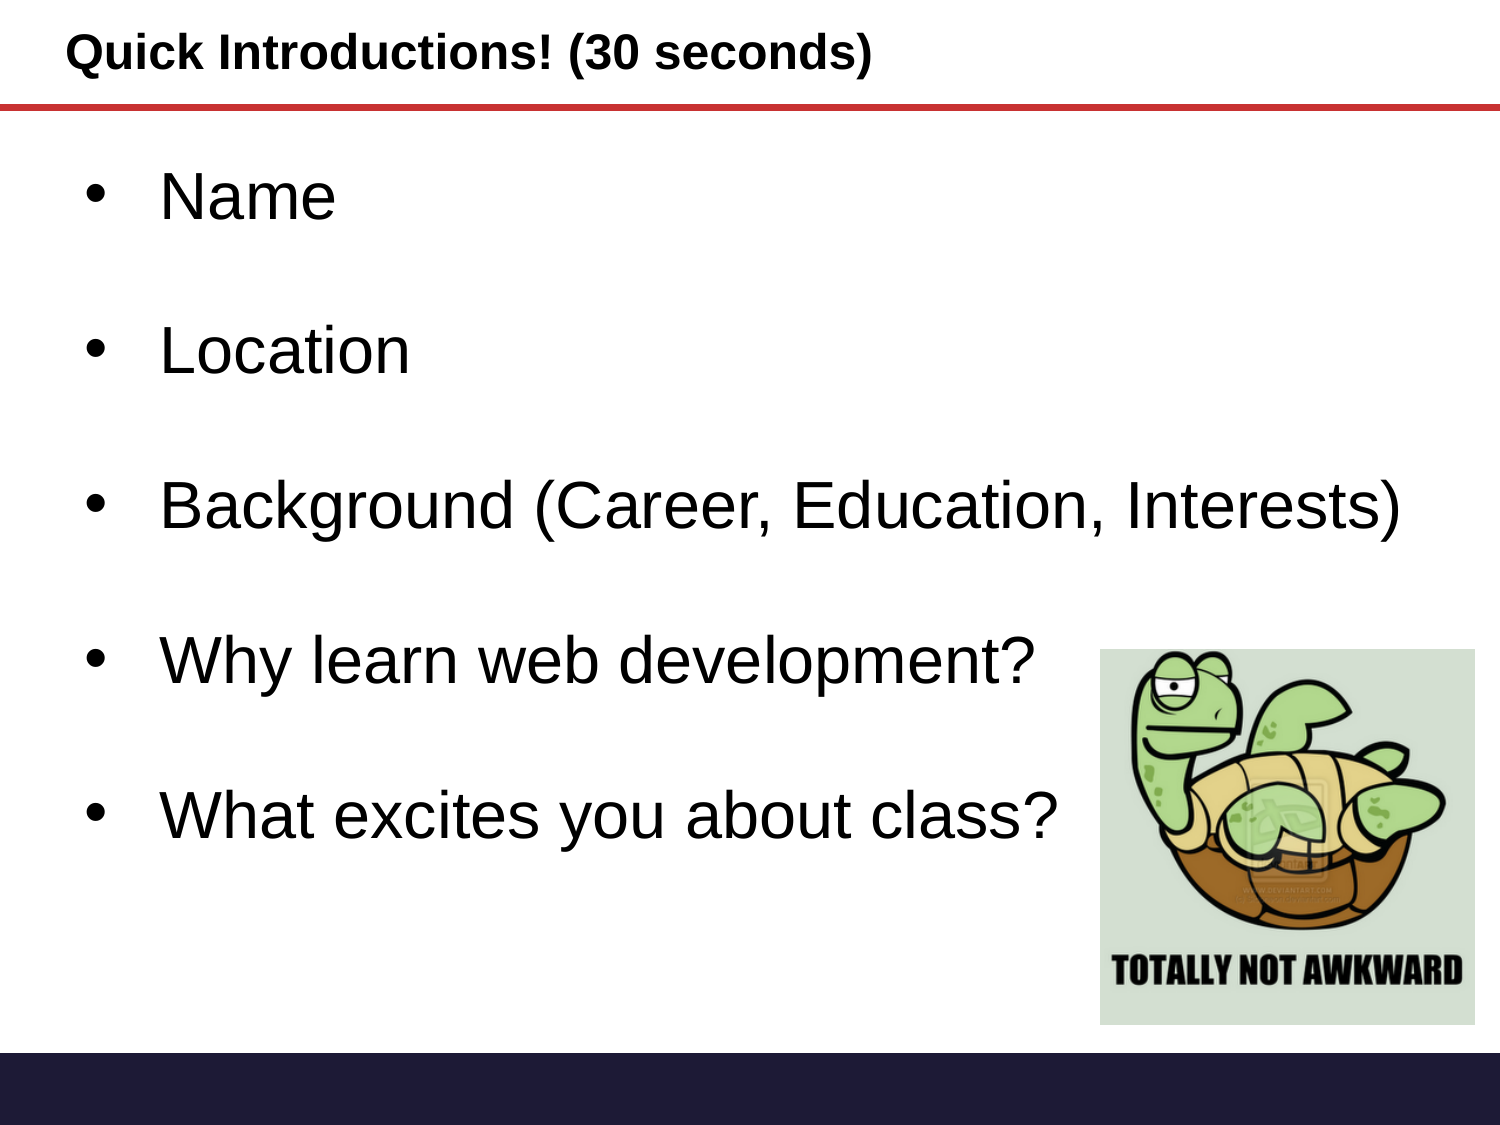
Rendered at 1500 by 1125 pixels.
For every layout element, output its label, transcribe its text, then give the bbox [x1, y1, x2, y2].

picture [1099, 649, 1475, 1025]
title Quick Introductions! (30 seconds) [50, 0, 1300, 108]
text_box Name Location Background (Career, Education, Interests) Why learn web development? What excites you about class? [32, 137, 1500, 875]
